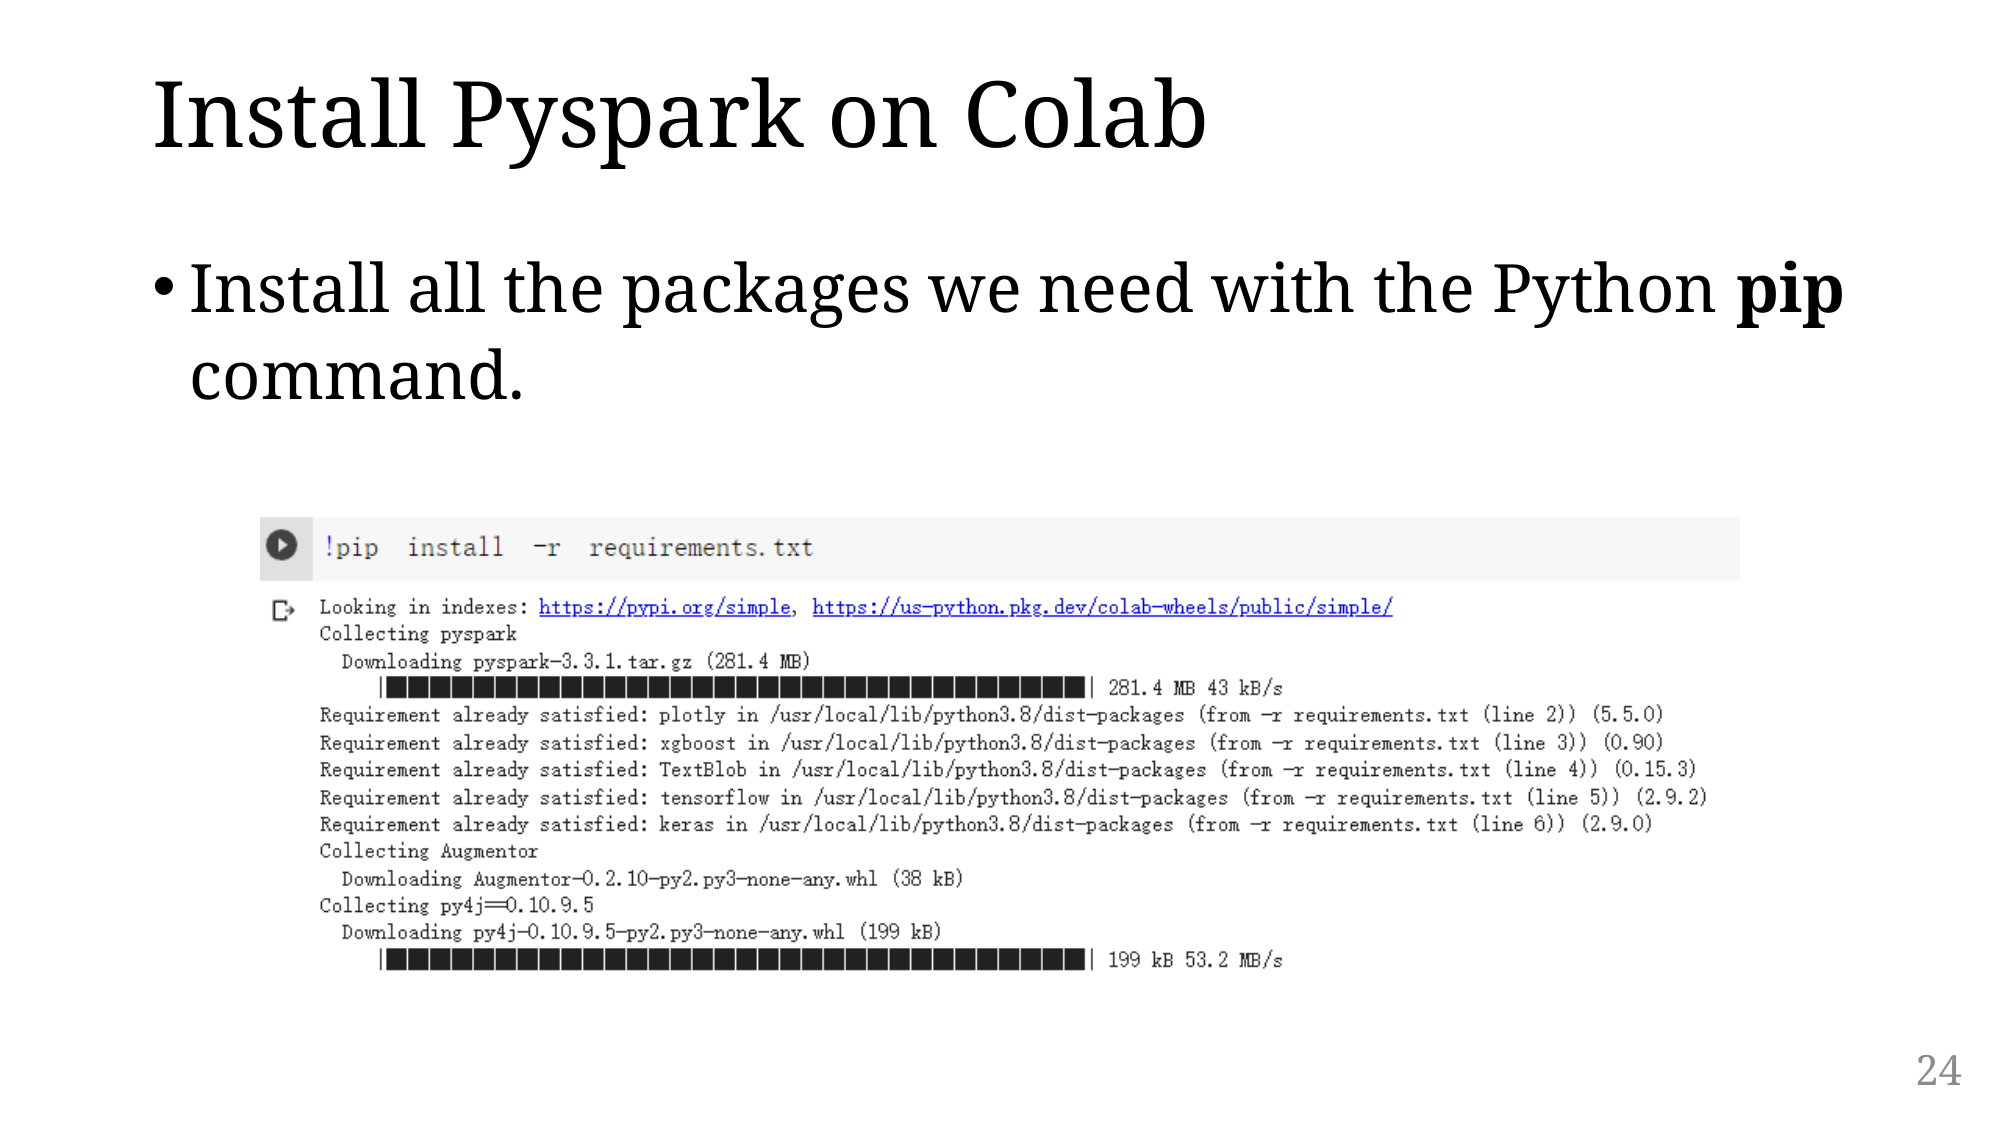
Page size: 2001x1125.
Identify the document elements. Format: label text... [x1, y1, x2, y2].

list Install all the packages we need with the Python pip command. [137, 230, 1863, 972]
picture [260, 517, 1740, 972]
slide_number 24 [1791, 1042, 1977, 1103]
title Install Pyspark on Colab [137, 22, 1863, 215]
